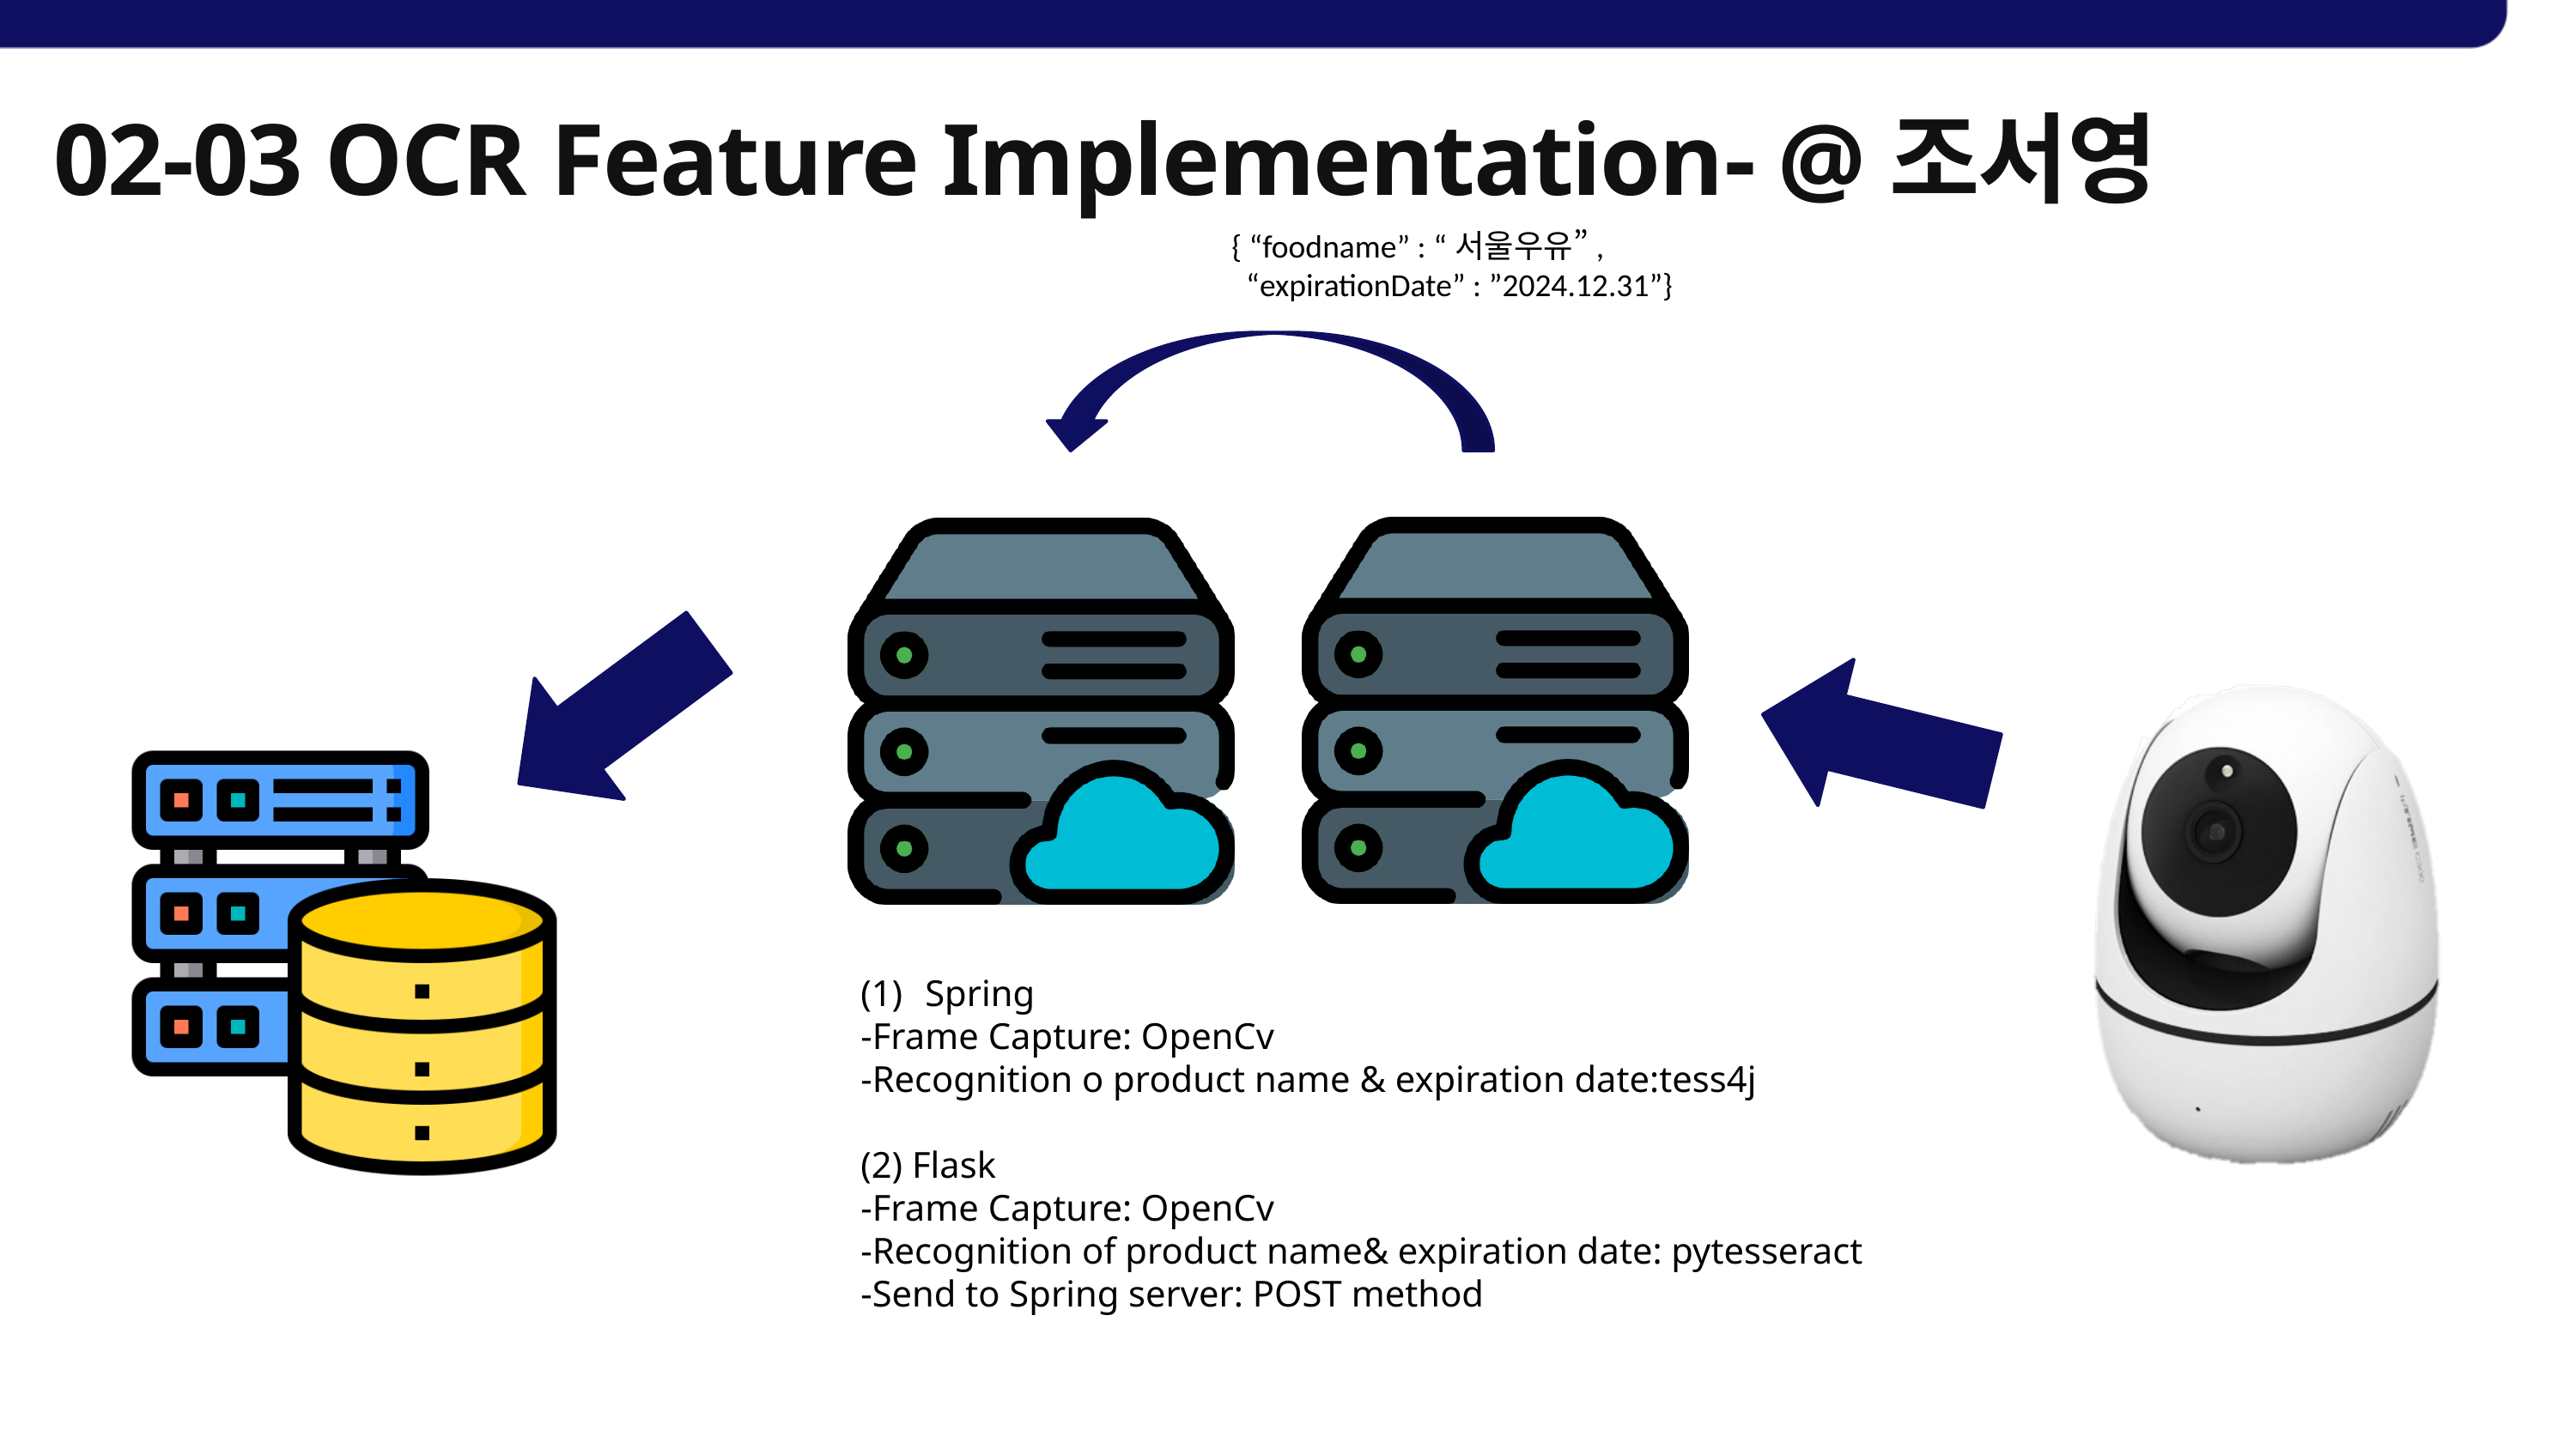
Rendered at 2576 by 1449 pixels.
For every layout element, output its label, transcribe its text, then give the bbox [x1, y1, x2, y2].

text_box { “foodname” : “서울우유”, “expirationDate” : ”2024.12.31”} [1218, 219, 1746, 310]
text_box [1761, 658, 2003, 809]
picture [848, 518, 1235, 905]
picture [0, 0, 2508, 49]
text_box 02-03 OCR Feature Implementation- @조서영 [53, 101, 2576, 240]
text_box [1046, 330, 1496, 452]
picture [118, 737, 571, 1190]
picture [1302, 517, 1689, 904]
picture [2034, 623, 2497, 1211]
text_box [524, 610, 733, 801]
text_box Spring -Frame Capture: OpenCv -Recognition o product name & expiration date:tess4j (2) Flask -Frame Capture: OpenCv -Recognition of product name& expiration date: pytesseract -Send to Spring server: POST method [848, 964, 2064, 1321]
